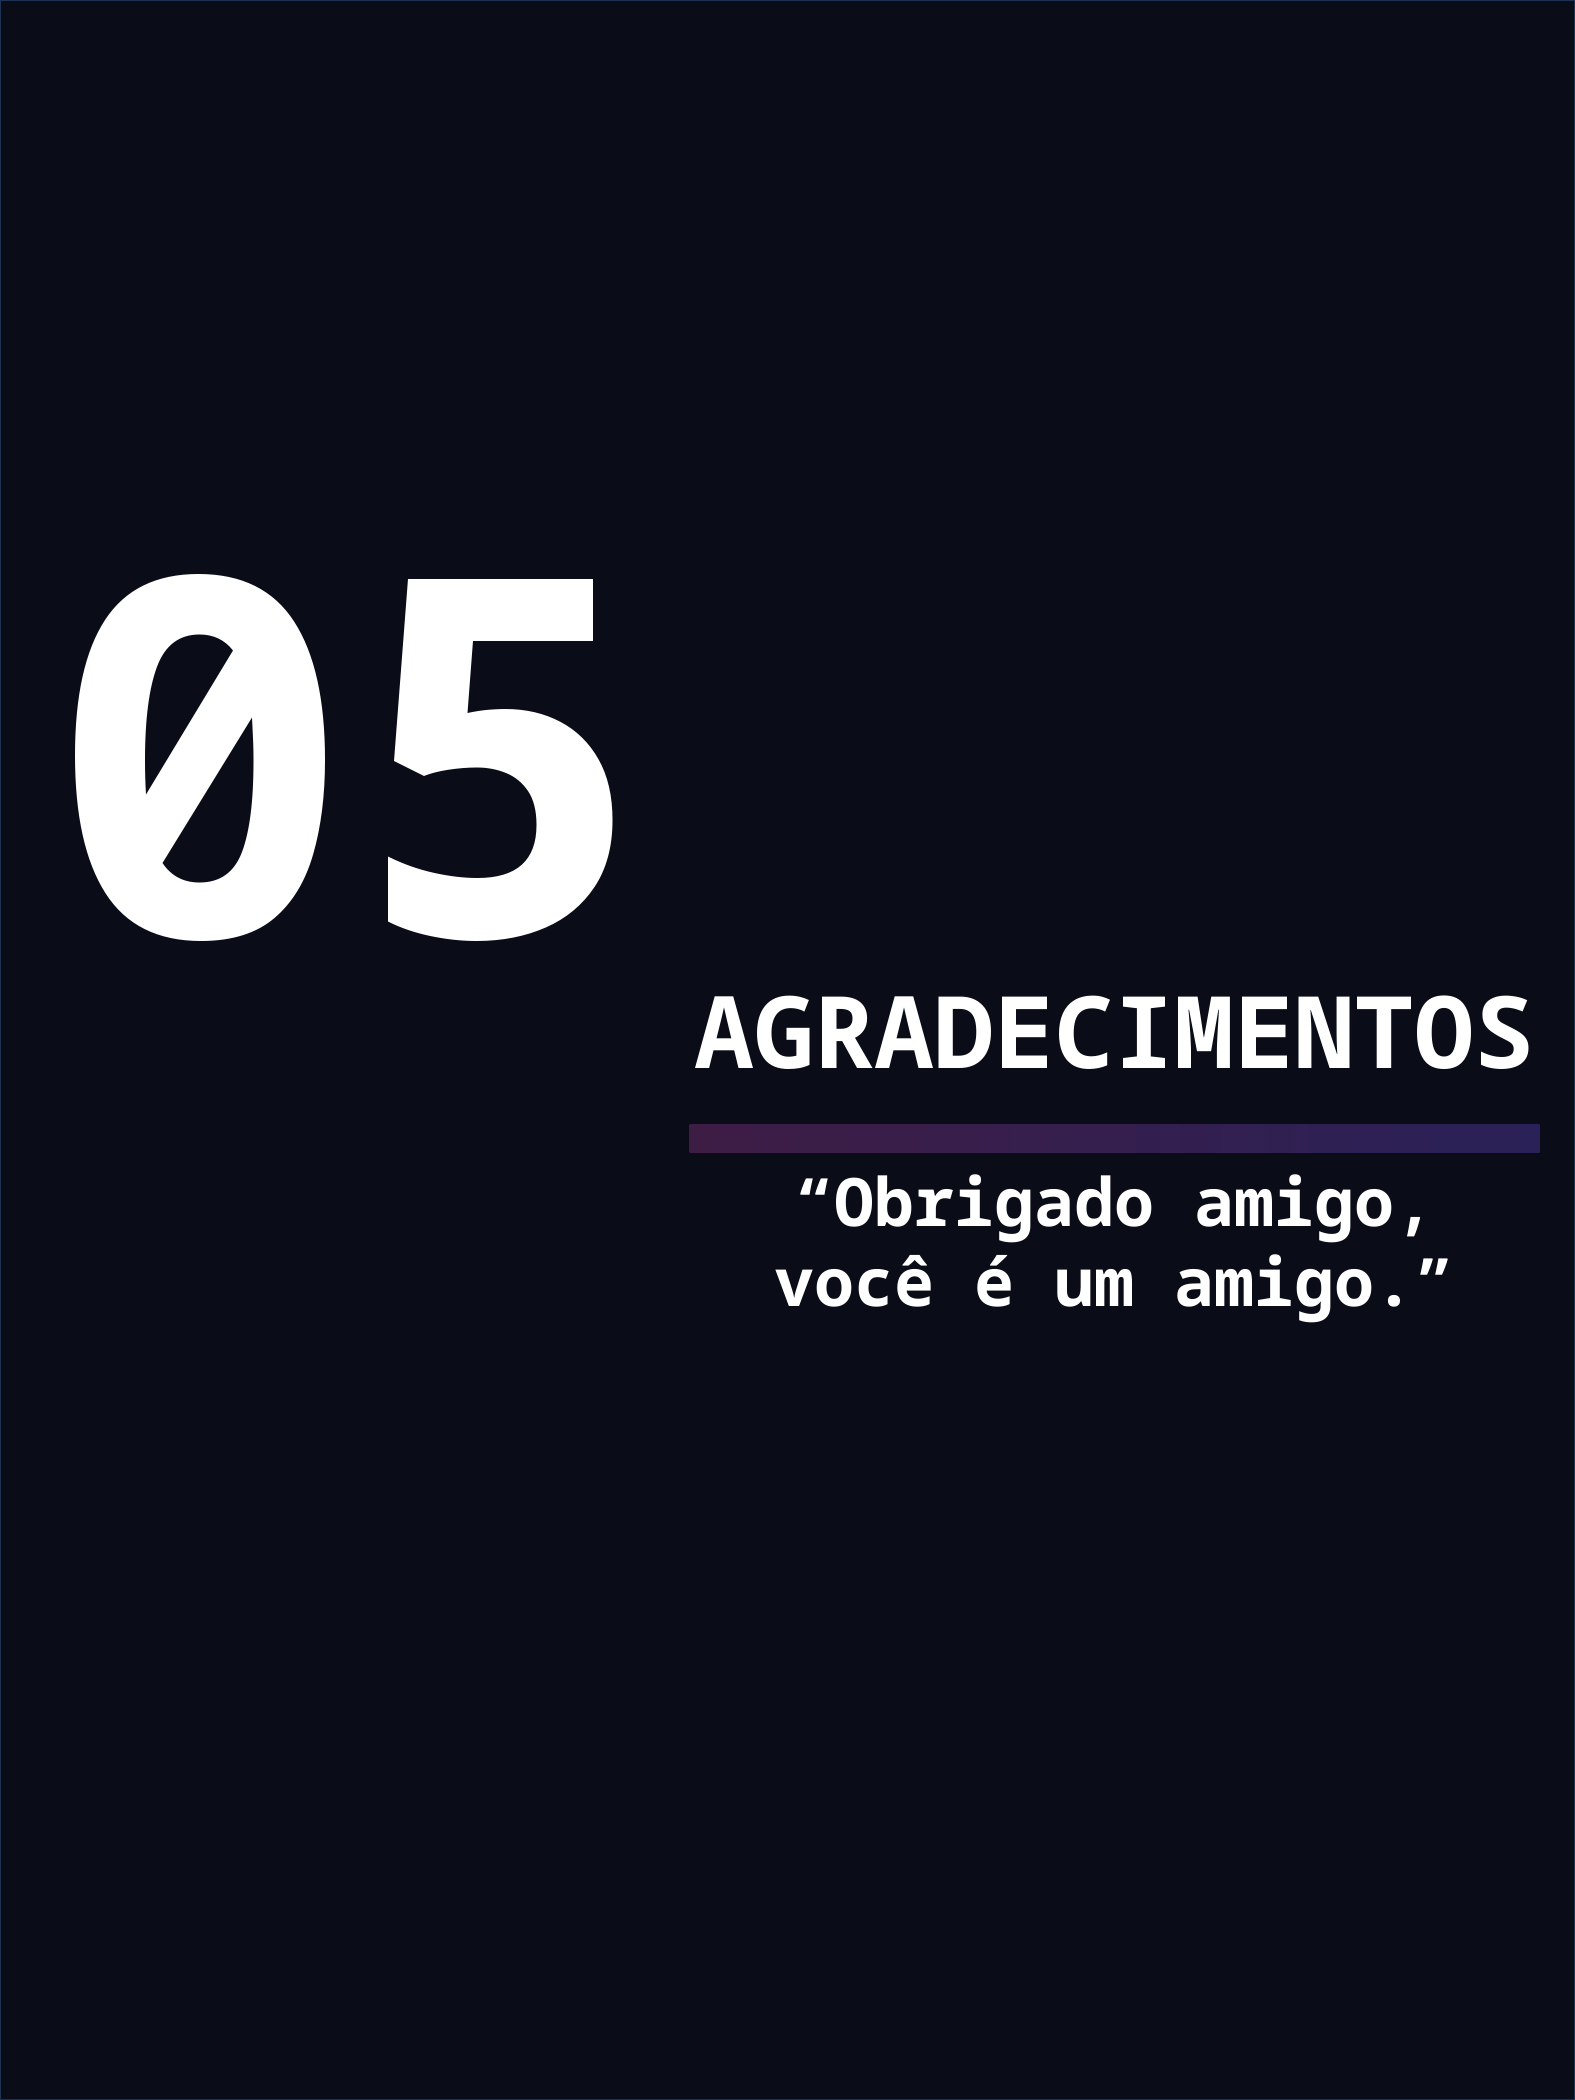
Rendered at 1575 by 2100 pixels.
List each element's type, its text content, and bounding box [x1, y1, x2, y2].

text_box AGRADECIMENTOS [647, 961, 1575, 1097]
text_box 05 [35, 428, 690, 1044]
text_box [0, 0, 1575, 2100]
text_box [689, 1123, 1541, 1153]
text_box “Obrigado amigo, você é um amigo.” [719, 1152, 1510, 1327]
